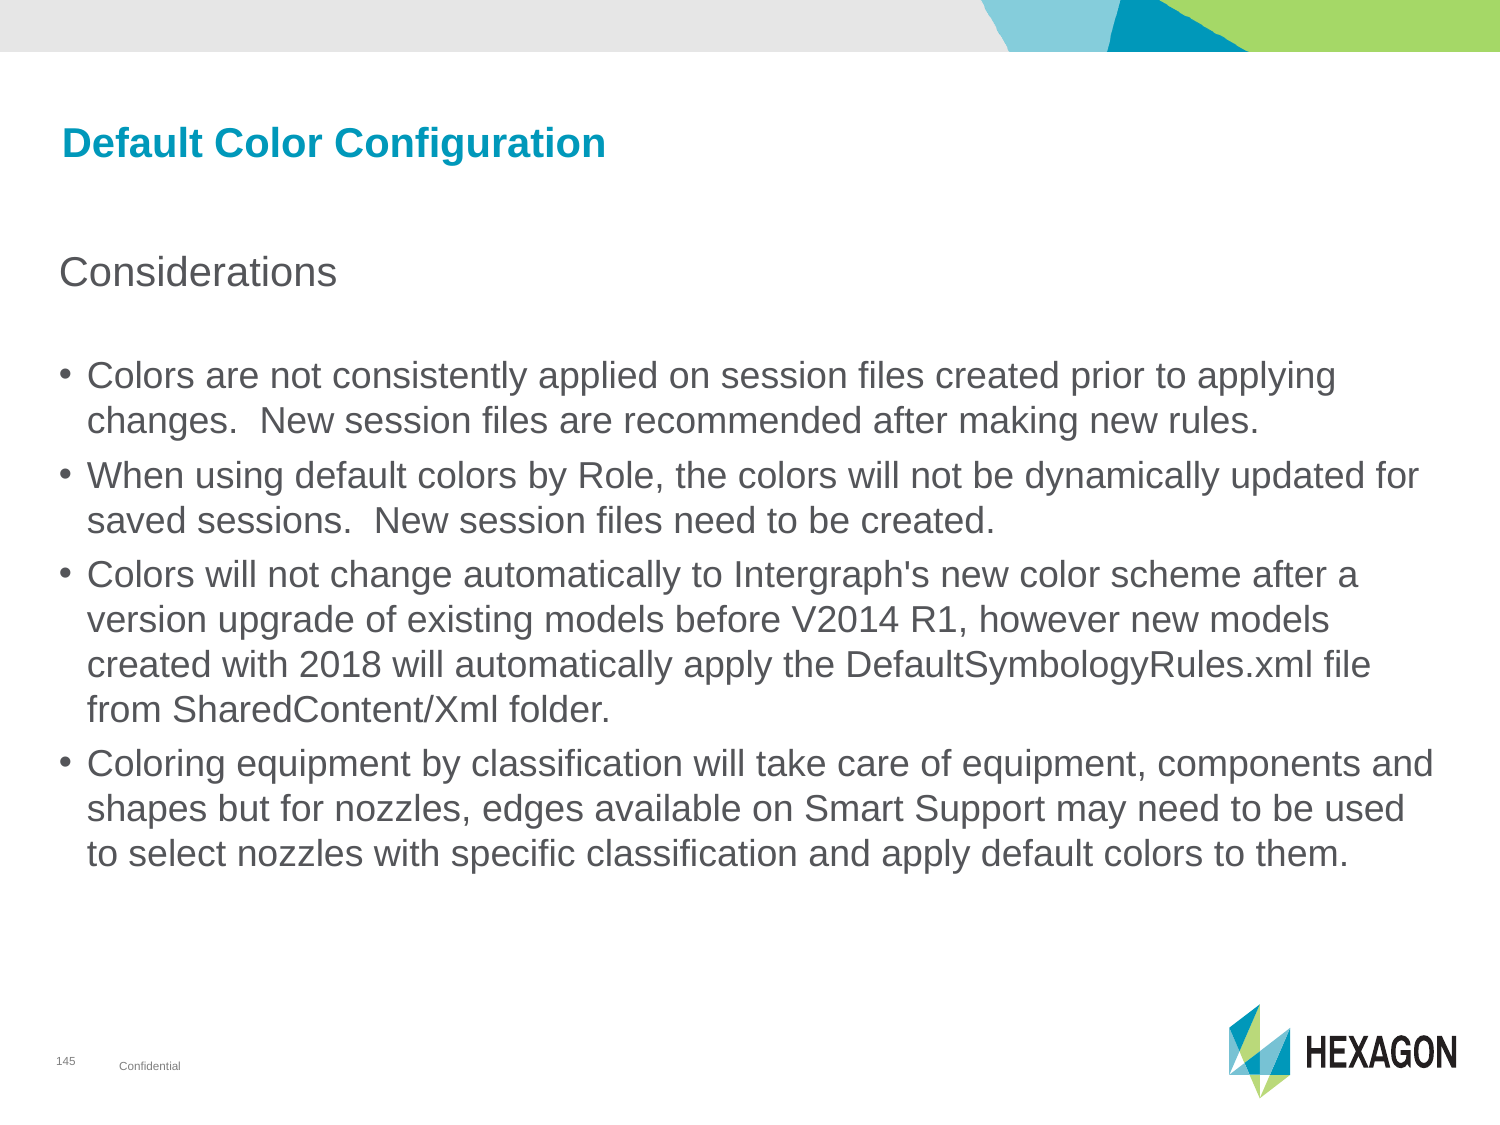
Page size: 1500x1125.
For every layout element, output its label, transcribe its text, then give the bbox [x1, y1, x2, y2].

title Default Color Configuration [46, 106, 1456, 188]
list Considerations Colors are not consistently applied on session files created prior to applying changes. New session files are recommended after making new rules. When using default colors by Role, the colors will not be dynamically updated for saved sessions. New session files need to be created. Colors will not change automatically to Intergraph's new color scheme after a version upgrade of existing models before V2014 R1, however new models created with 2018 will automatically apply the DefaultSymbologyRules.xml file from SharedContent/Xml folder. Coloring equipment by classification will take care of equipment, components and shapes but for nozzles, edges available on Smart Support may need to be used to select nozzles with specific classification and apply default colors to them. [43, 237, 1456, 975]
picture [1162, 0, 1500, 52]
picture [0, 0, 1119, 52]
